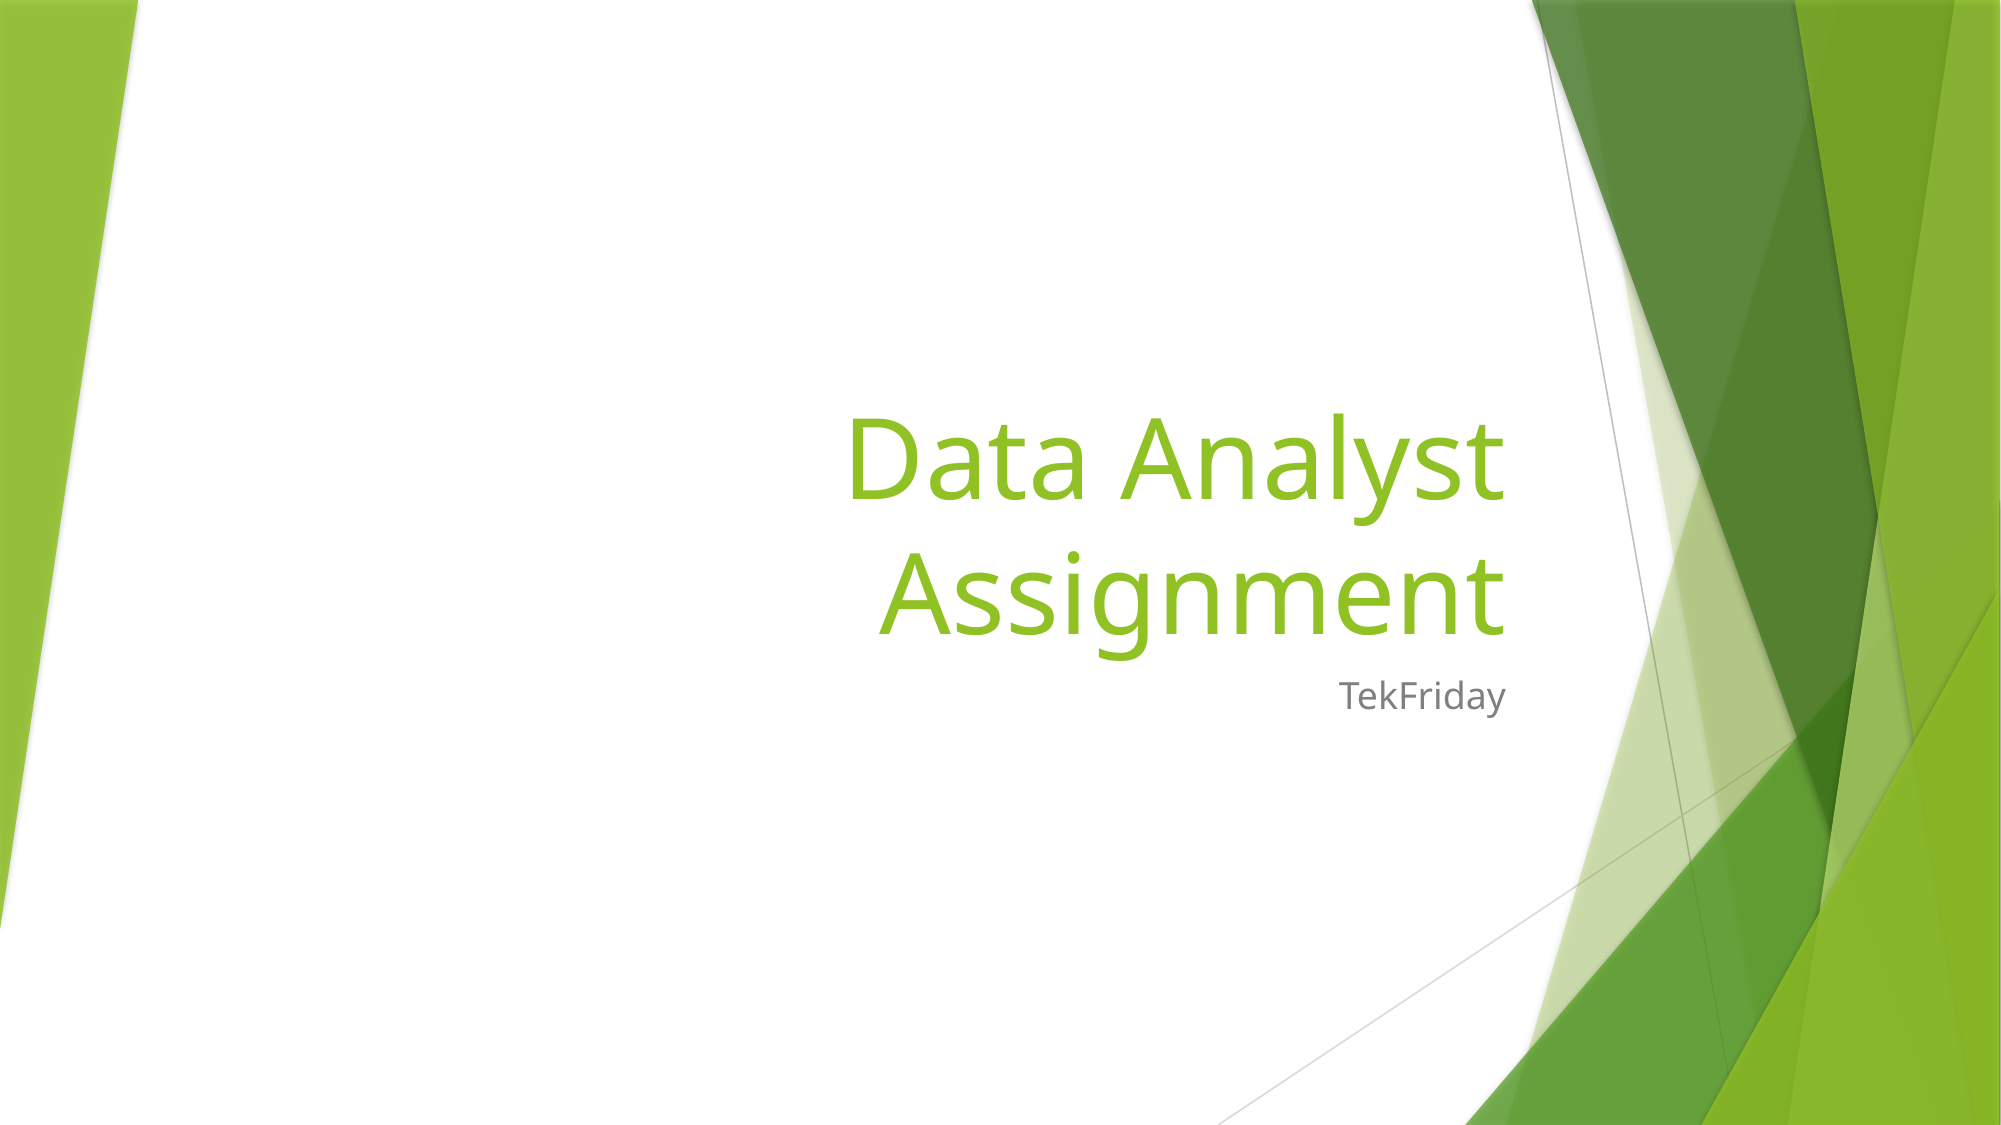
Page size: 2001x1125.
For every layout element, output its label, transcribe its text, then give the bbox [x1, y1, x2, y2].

title Data Analyst Assignment [247, 394, 1522, 664]
subtitle TekFriday [247, 664, 1522, 845]
